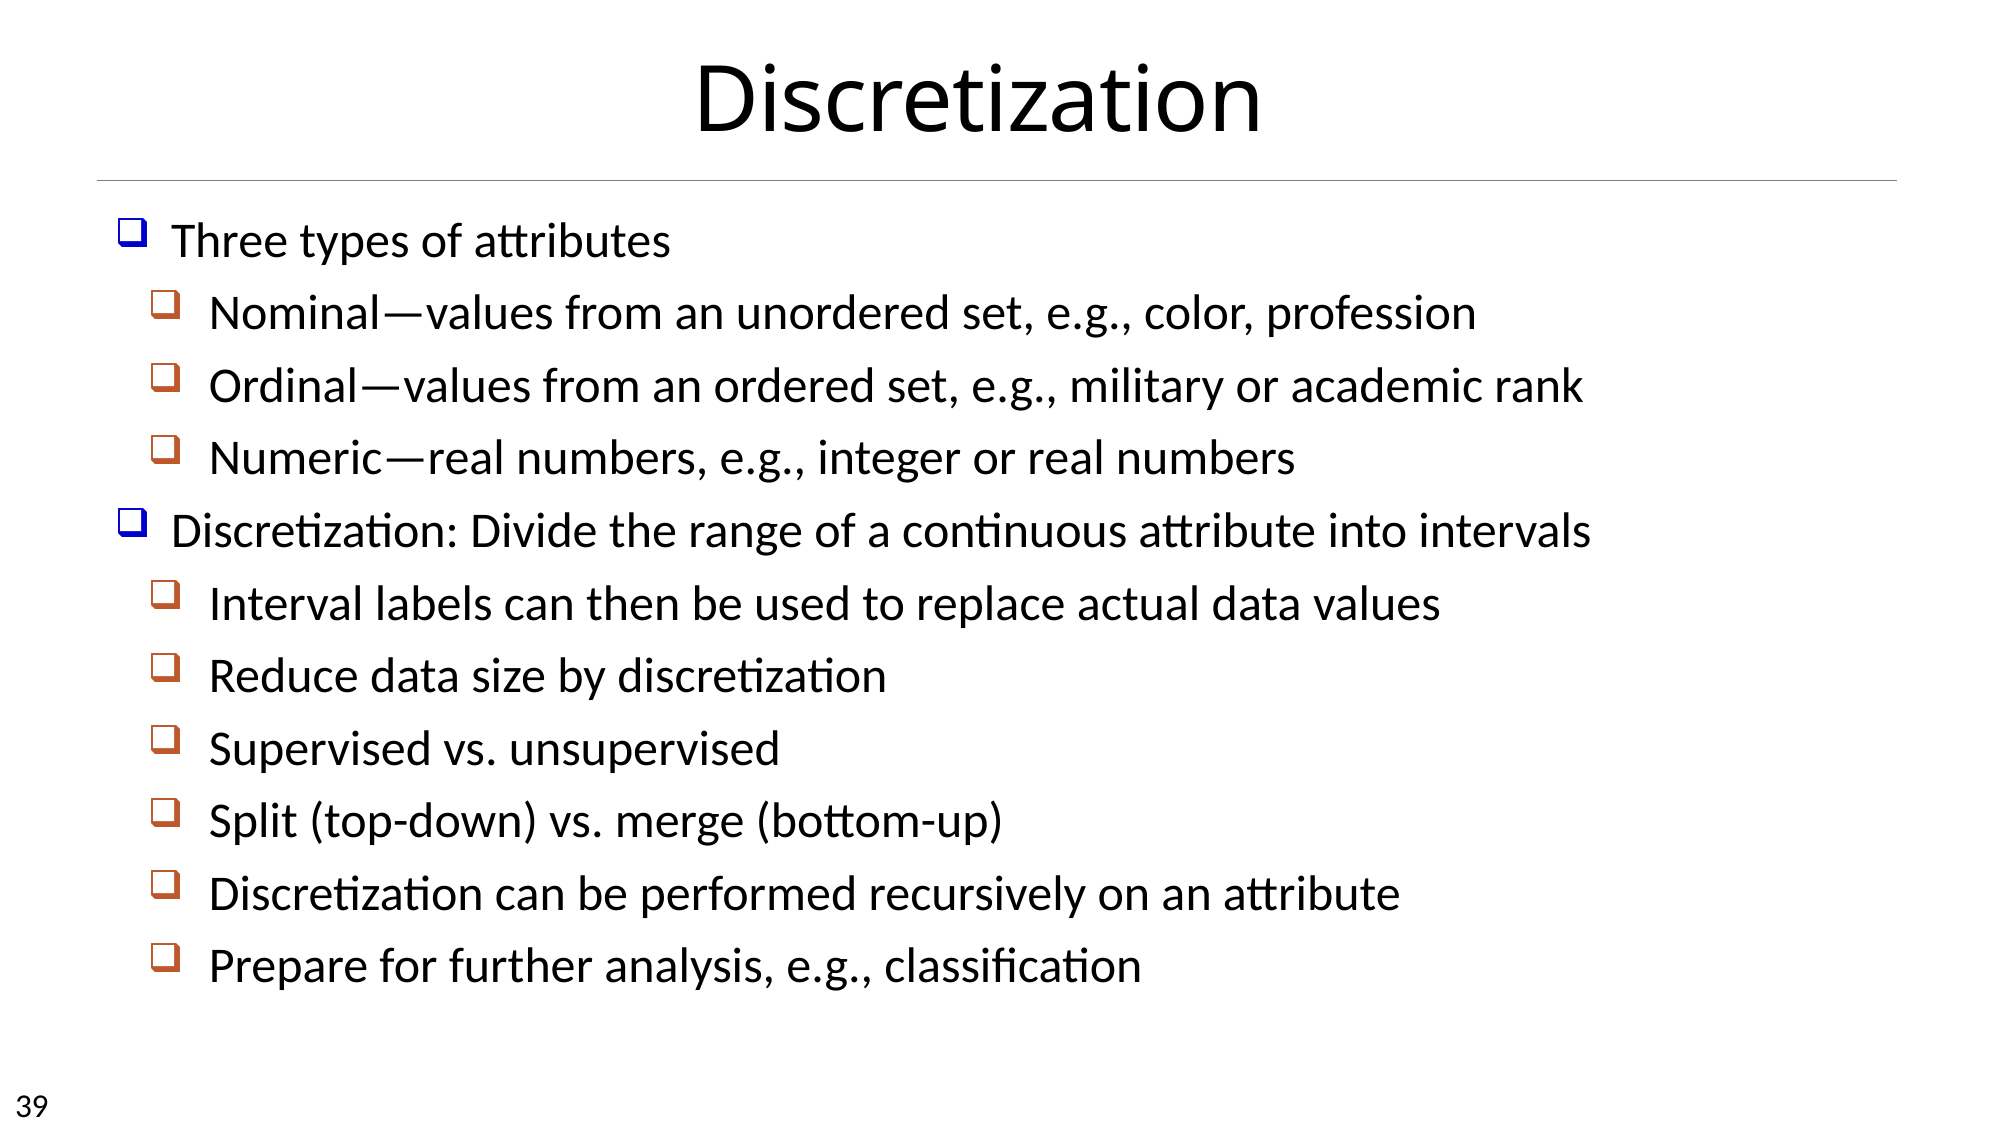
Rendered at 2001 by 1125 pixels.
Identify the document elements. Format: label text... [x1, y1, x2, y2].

list Three types of attributes Nominal—values from an unordered set, e.g., color, profession Ordinal—values from an ordered set, e.g., military or academic rank Numeric—real numbers, e.g., integer or real numbers Discretization: Divide the range of a continuous attribute into intervals Interval labels can then be used to replace actual data values Reduce data size by discretization Supervised vs. unsupervised Split (top-down) vs. merge (bottom-up) Discretization can be performed recursively on an attribute Prepare for further analysis, e.g., classification [99, 200, 1853, 1075]
title Discretization [57, 36, 1923, 158]
